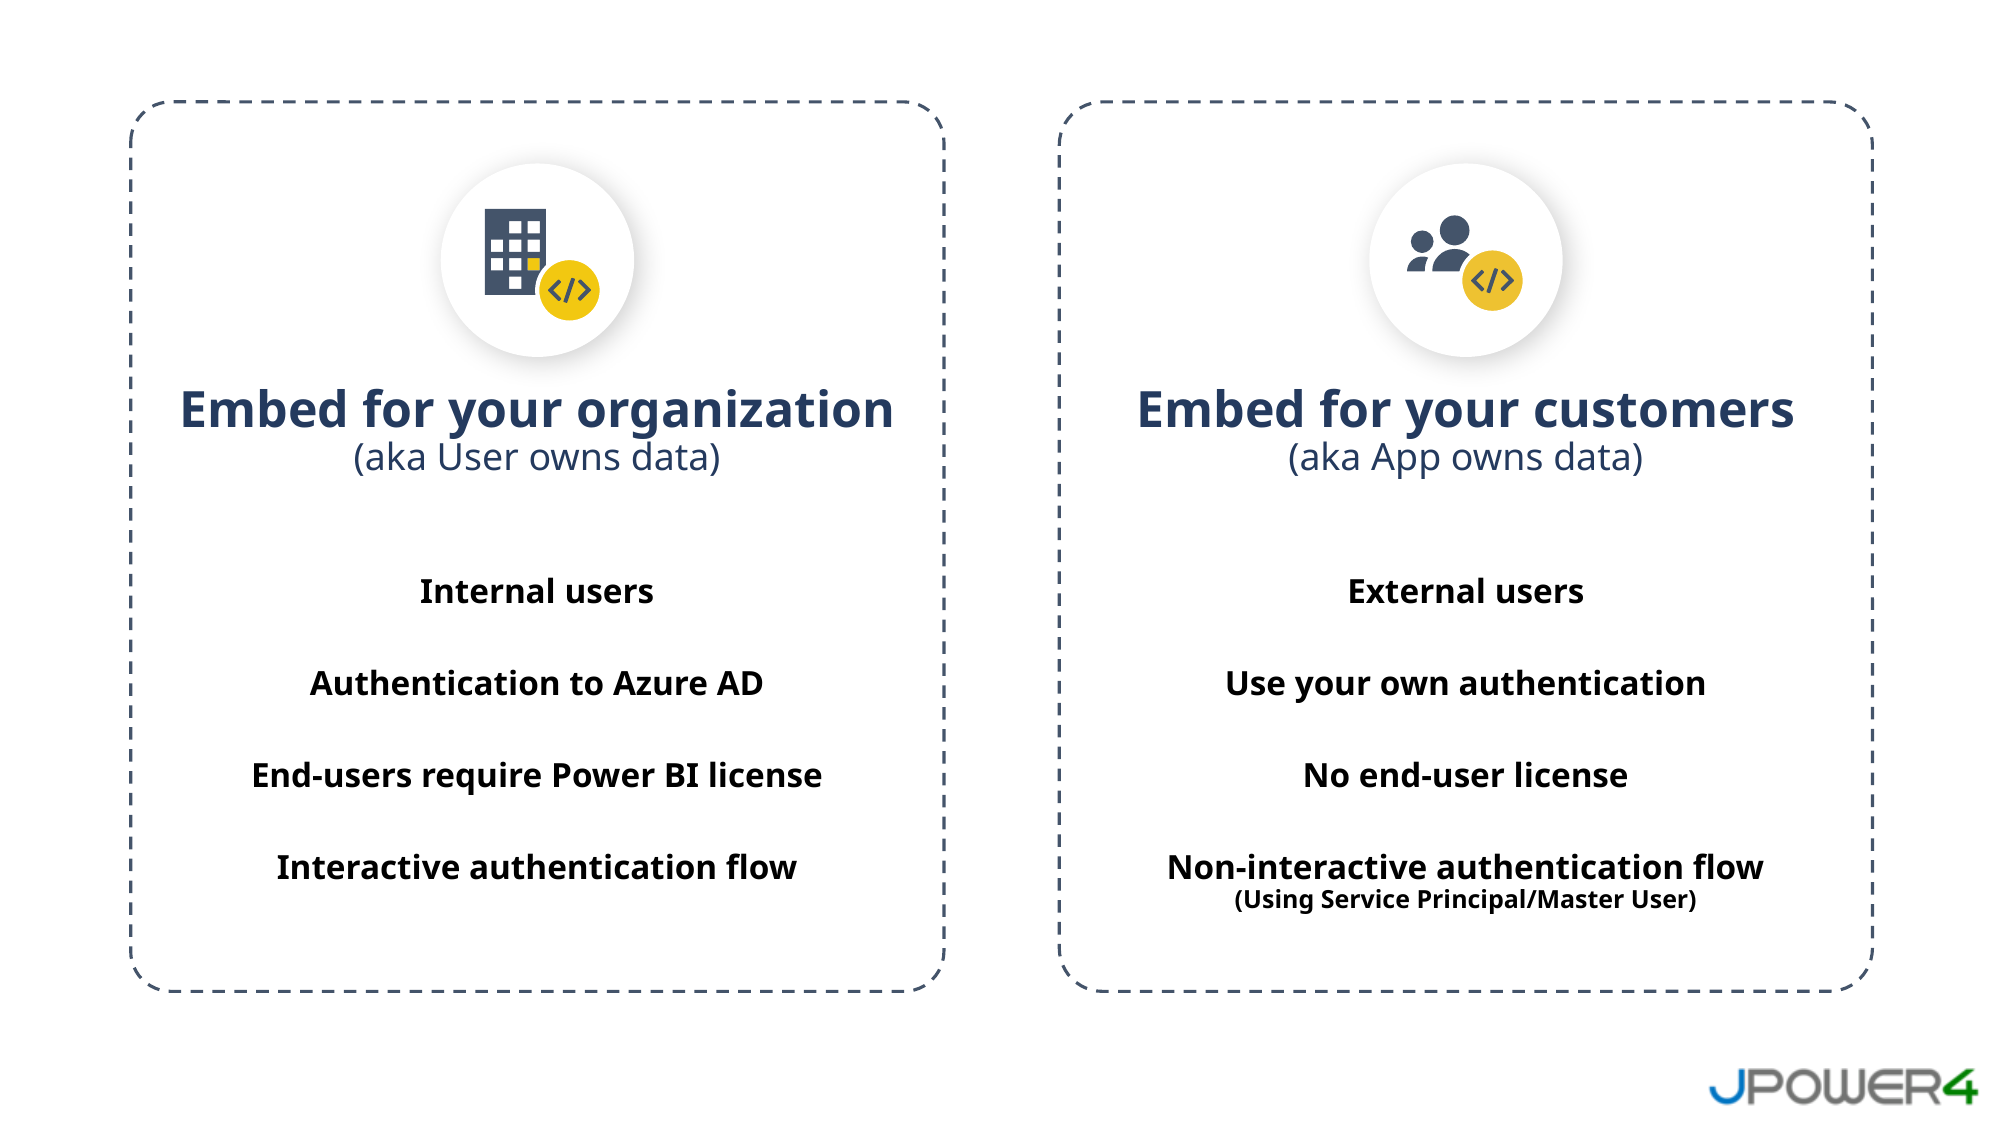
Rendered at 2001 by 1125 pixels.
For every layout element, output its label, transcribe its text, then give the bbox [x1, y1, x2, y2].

text_box [130, 101, 945, 383]
text_box No end-user license [1104, 751, 1828, 803]
text_box Use your own authentication [1104, 659, 1828, 711]
text_box Internal users [176, 567, 899, 618]
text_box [1369, 164, 1562, 357]
text_box Non-interactive authentication flow (Using Service Principal/Master User) [1104, 843, 1828, 922]
text_box External users [1104, 567, 1828, 618]
text_box Authentication to Azure AD [176, 659, 899, 711]
text_box End-users require Power BI license [176, 751, 899, 803]
text_box [1058, 101, 1873, 389]
text_box Embed for your customers (aka App owns data) [1059, 383, 1873, 479]
title Embed for your organization (aka User owns data) [130, 383, 944, 572]
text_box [441, 164, 634, 357]
text_box Interactive authentication flow [176, 843, 899, 895]
picture [1704, 1067, 1983, 1110]
text_box [130, 570, 945, 992]
text_box [1058, 479, 1873, 992]
